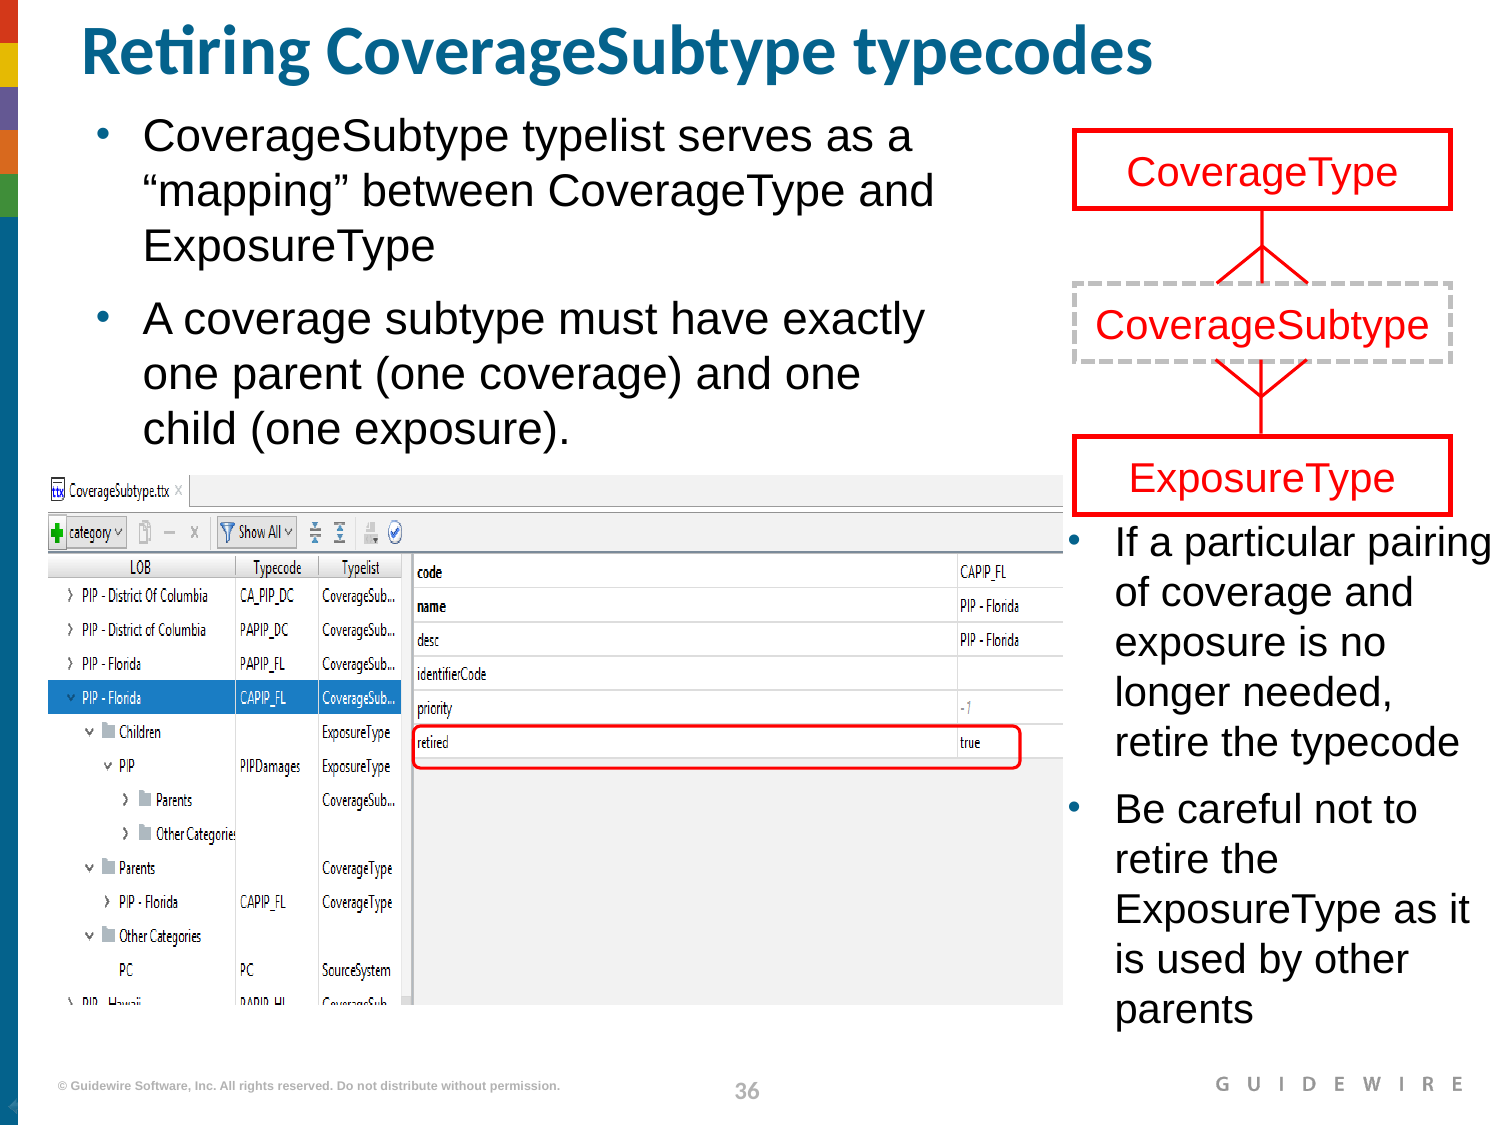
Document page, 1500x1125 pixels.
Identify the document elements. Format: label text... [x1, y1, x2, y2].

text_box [1215, 359, 1307, 434]
picture [0, 0, 18, 216]
text_box CoverageSubtype typelist serves as a “mapping” between CoverageType and ExposureType A coverage subtype must have exactly one parent (one coverage) and one child (one exposure). [95, 105, 964, 474]
text_box CoverageSubtype [1079, 297, 1446, 348]
title Retiring CoverageSubtype typecodes [81, 19, 1446, 142]
list If a particular pairing of coverage and exposure is no longer needed, retire the typecode Be careful not to retire the ExposureType as it is used by other parents [1067, 514, 1498, 963]
picture [1215, 1073, 1480, 1096]
text_box ExposureType [1079, 451, 1446, 501]
text_box [1074, 130, 1451, 209]
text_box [1216, 209, 1309, 284]
text_box CoverageType [1079, 145, 1446, 196]
text_box [1074, 436, 1451, 514]
picture [47, 475, 1063, 1006]
picture [10, 1101, 18, 1111]
text_box [1074, 283, 1451, 362]
